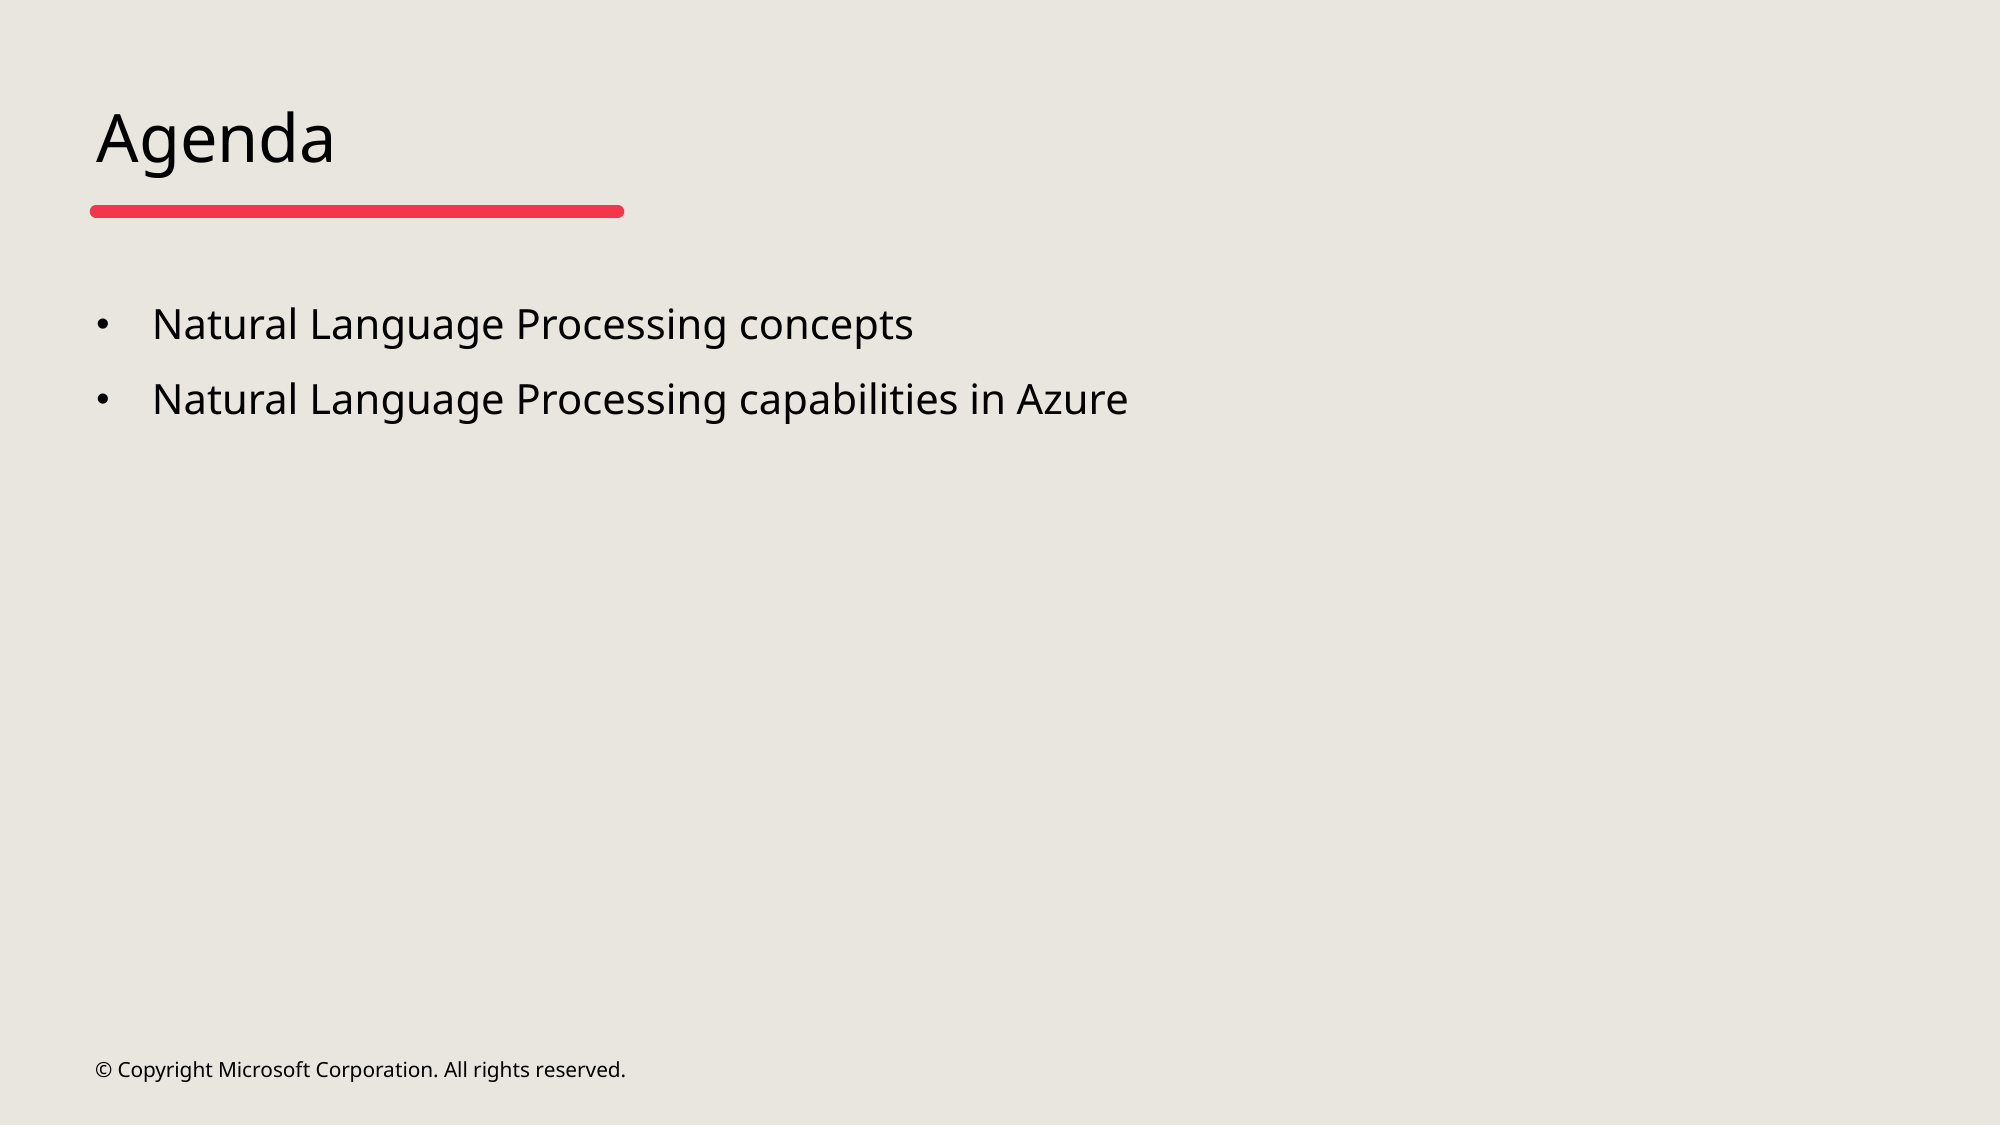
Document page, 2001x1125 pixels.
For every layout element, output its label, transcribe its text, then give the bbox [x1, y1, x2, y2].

list Natural Language Processing concepts Natural Language Processing capabilities in Azure [96, 298, 1480, 936]
title Agenda [96, 96, 1441, 177]
